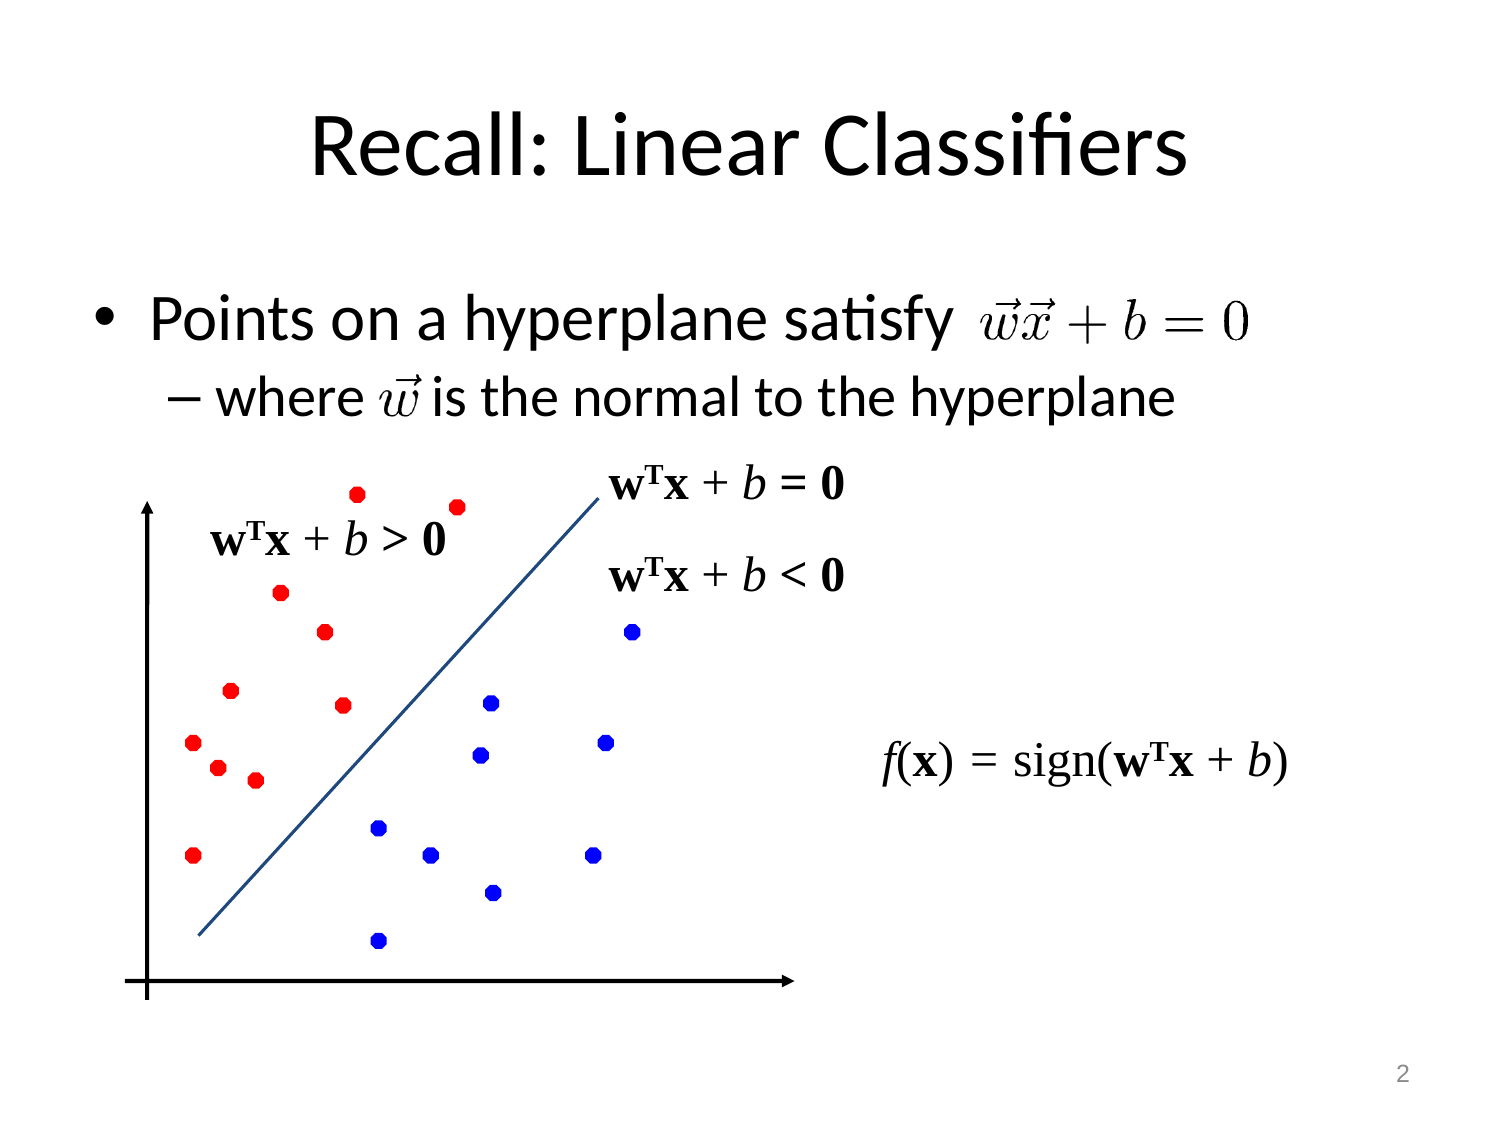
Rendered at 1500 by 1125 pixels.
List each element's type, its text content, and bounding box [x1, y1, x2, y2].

text_box [185, 735, 201, 751]
text_box f(x) = sign(wTx + b) [867, 718, 1349, 794]
text_box [140, 501, 154, 980]
text_box [248, 773, 264, 788]
text_box [335, 698, 351, 713]
picture [373, 369, 426, 417]
list Points on a hyperplane satisfy where is the normal to the hyperplane [78, 275, 1429, 447]
text_box [483, 696, 499, 711]
text_box [585, 848, 601, 863]
slide_number 2 [1074, 1042, 1425, 1103]
text_box wTx + b > 0 [195, 498, 633, 574]
text_box [598, 735, 614, 751]
picture [974, 293, 1253, 346]
text_box [273, 585, 289, 601]
text_box [124, 974, 795, 988]
text_box wTx + b = 0 [593, 442, 1032, 517]
text_box [210, 760, 226, 776]
text_box [223, 683, 239, 699]
title Recall: Linear Classifiers [75, 45, 1425, 233]
text_box [350, 487, 365, 498]
text_box [473, 748, 489, 763]
text_box [371, 933, 386, 949]
text_box [317, 624, 333, 640]
text_box [185, 848, 201, 863]
text_box [485, 885, 501, 901]
text_box [423, 848, 439, 863]
text_box [624, 624, 640, 640]
text_box wTx + b < 0 [593, 534, 1032, 610]
text_box [371, 821, 386, 836]
